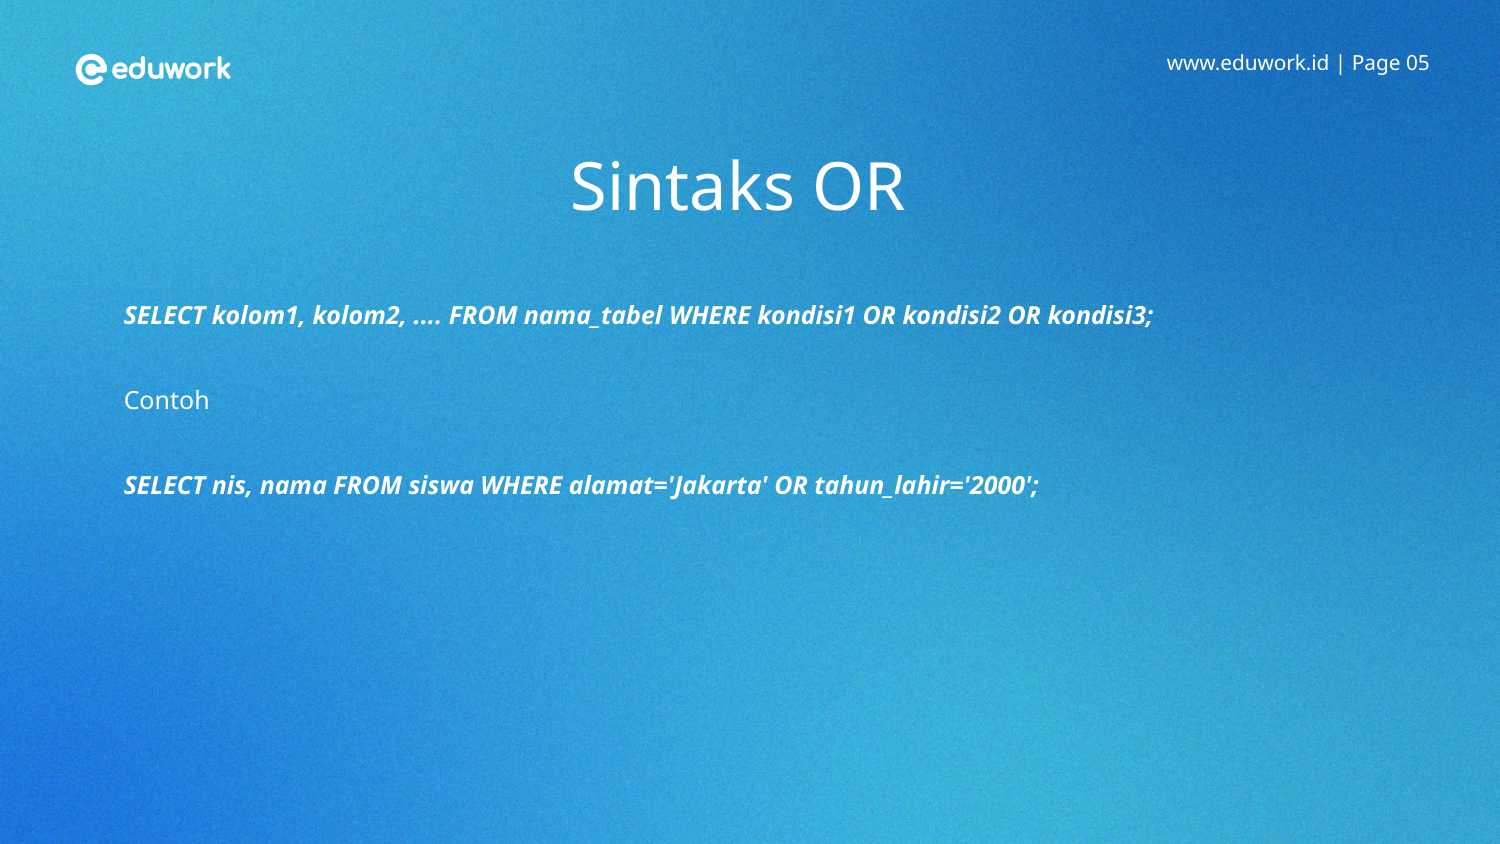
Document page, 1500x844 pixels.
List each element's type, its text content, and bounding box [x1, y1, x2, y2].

text_box www.eduwork.id | Page 05 [1134, 37, 1445, 88]
text_box SELECT kolom1, kolom2, .... FROM nama_tabel WHERE kondisi1 OR kondisi2 OR kondisi3; Contoh SELECT nis, nama FROM siswa WHERE alamat='Jakarta' OR tahun_lahir='2000'; [108, 255, 1343, 803]
text_box Sintaks OR [148, 88, 1329, 239]
picture [0, 0, 1500, 844]
